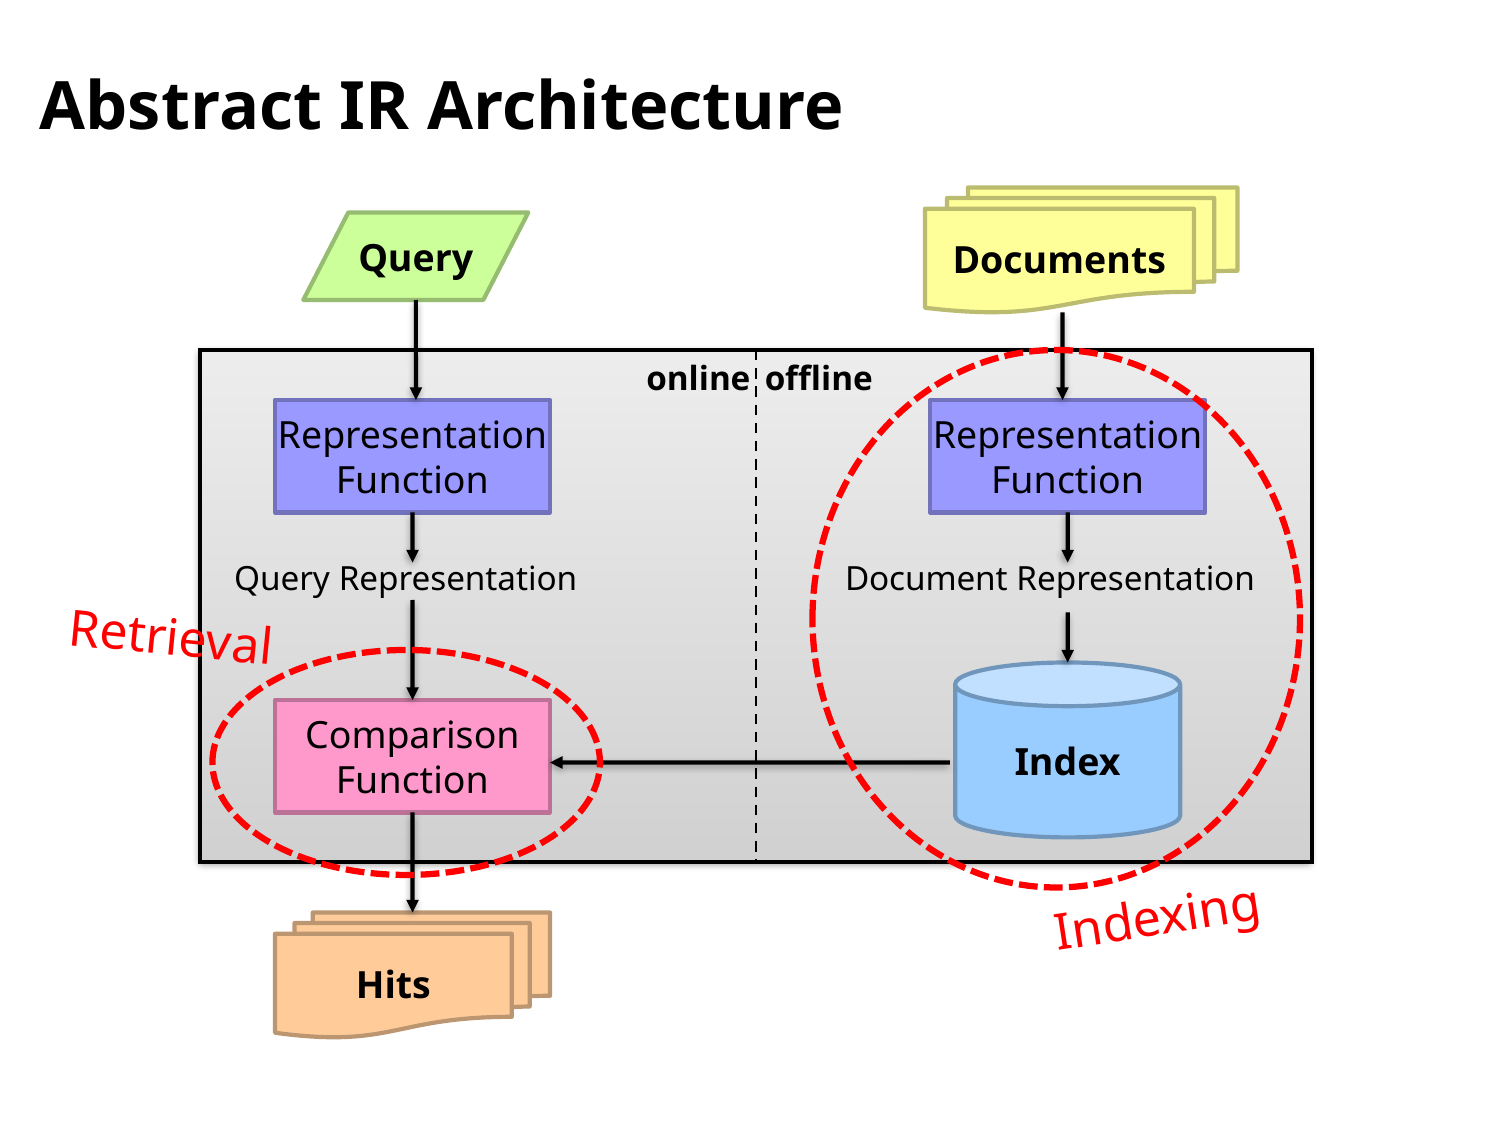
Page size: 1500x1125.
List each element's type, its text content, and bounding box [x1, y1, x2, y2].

text_box [413, 299, 418, 349]
text_box Indexing [1034, 859, 1280, 971]
text_box [406, 875, 419, 913]
text_box Query [301, 210, 531, 303]
text_box [812, 349, 1300, 888]
text_box [1061, 349, 1313, 863]
text_box offline [766, 349, 888, 405]
text_box [212, 649, 600, 875]
text_box Documents [922, 185, 1240, 315]
text_box online [631, 349, 766, 405]
text_box Hits [272, 910, 553, 1040]
text_box [1060, 312, 1065, 349]
text_box Retrieval [51, 586, 292, 685]
text_box [199, 349, 1052, 863]
title Abstract IR Architecture [24, 18, 1451, 188]
text_box [410, 599, 415, 650]
